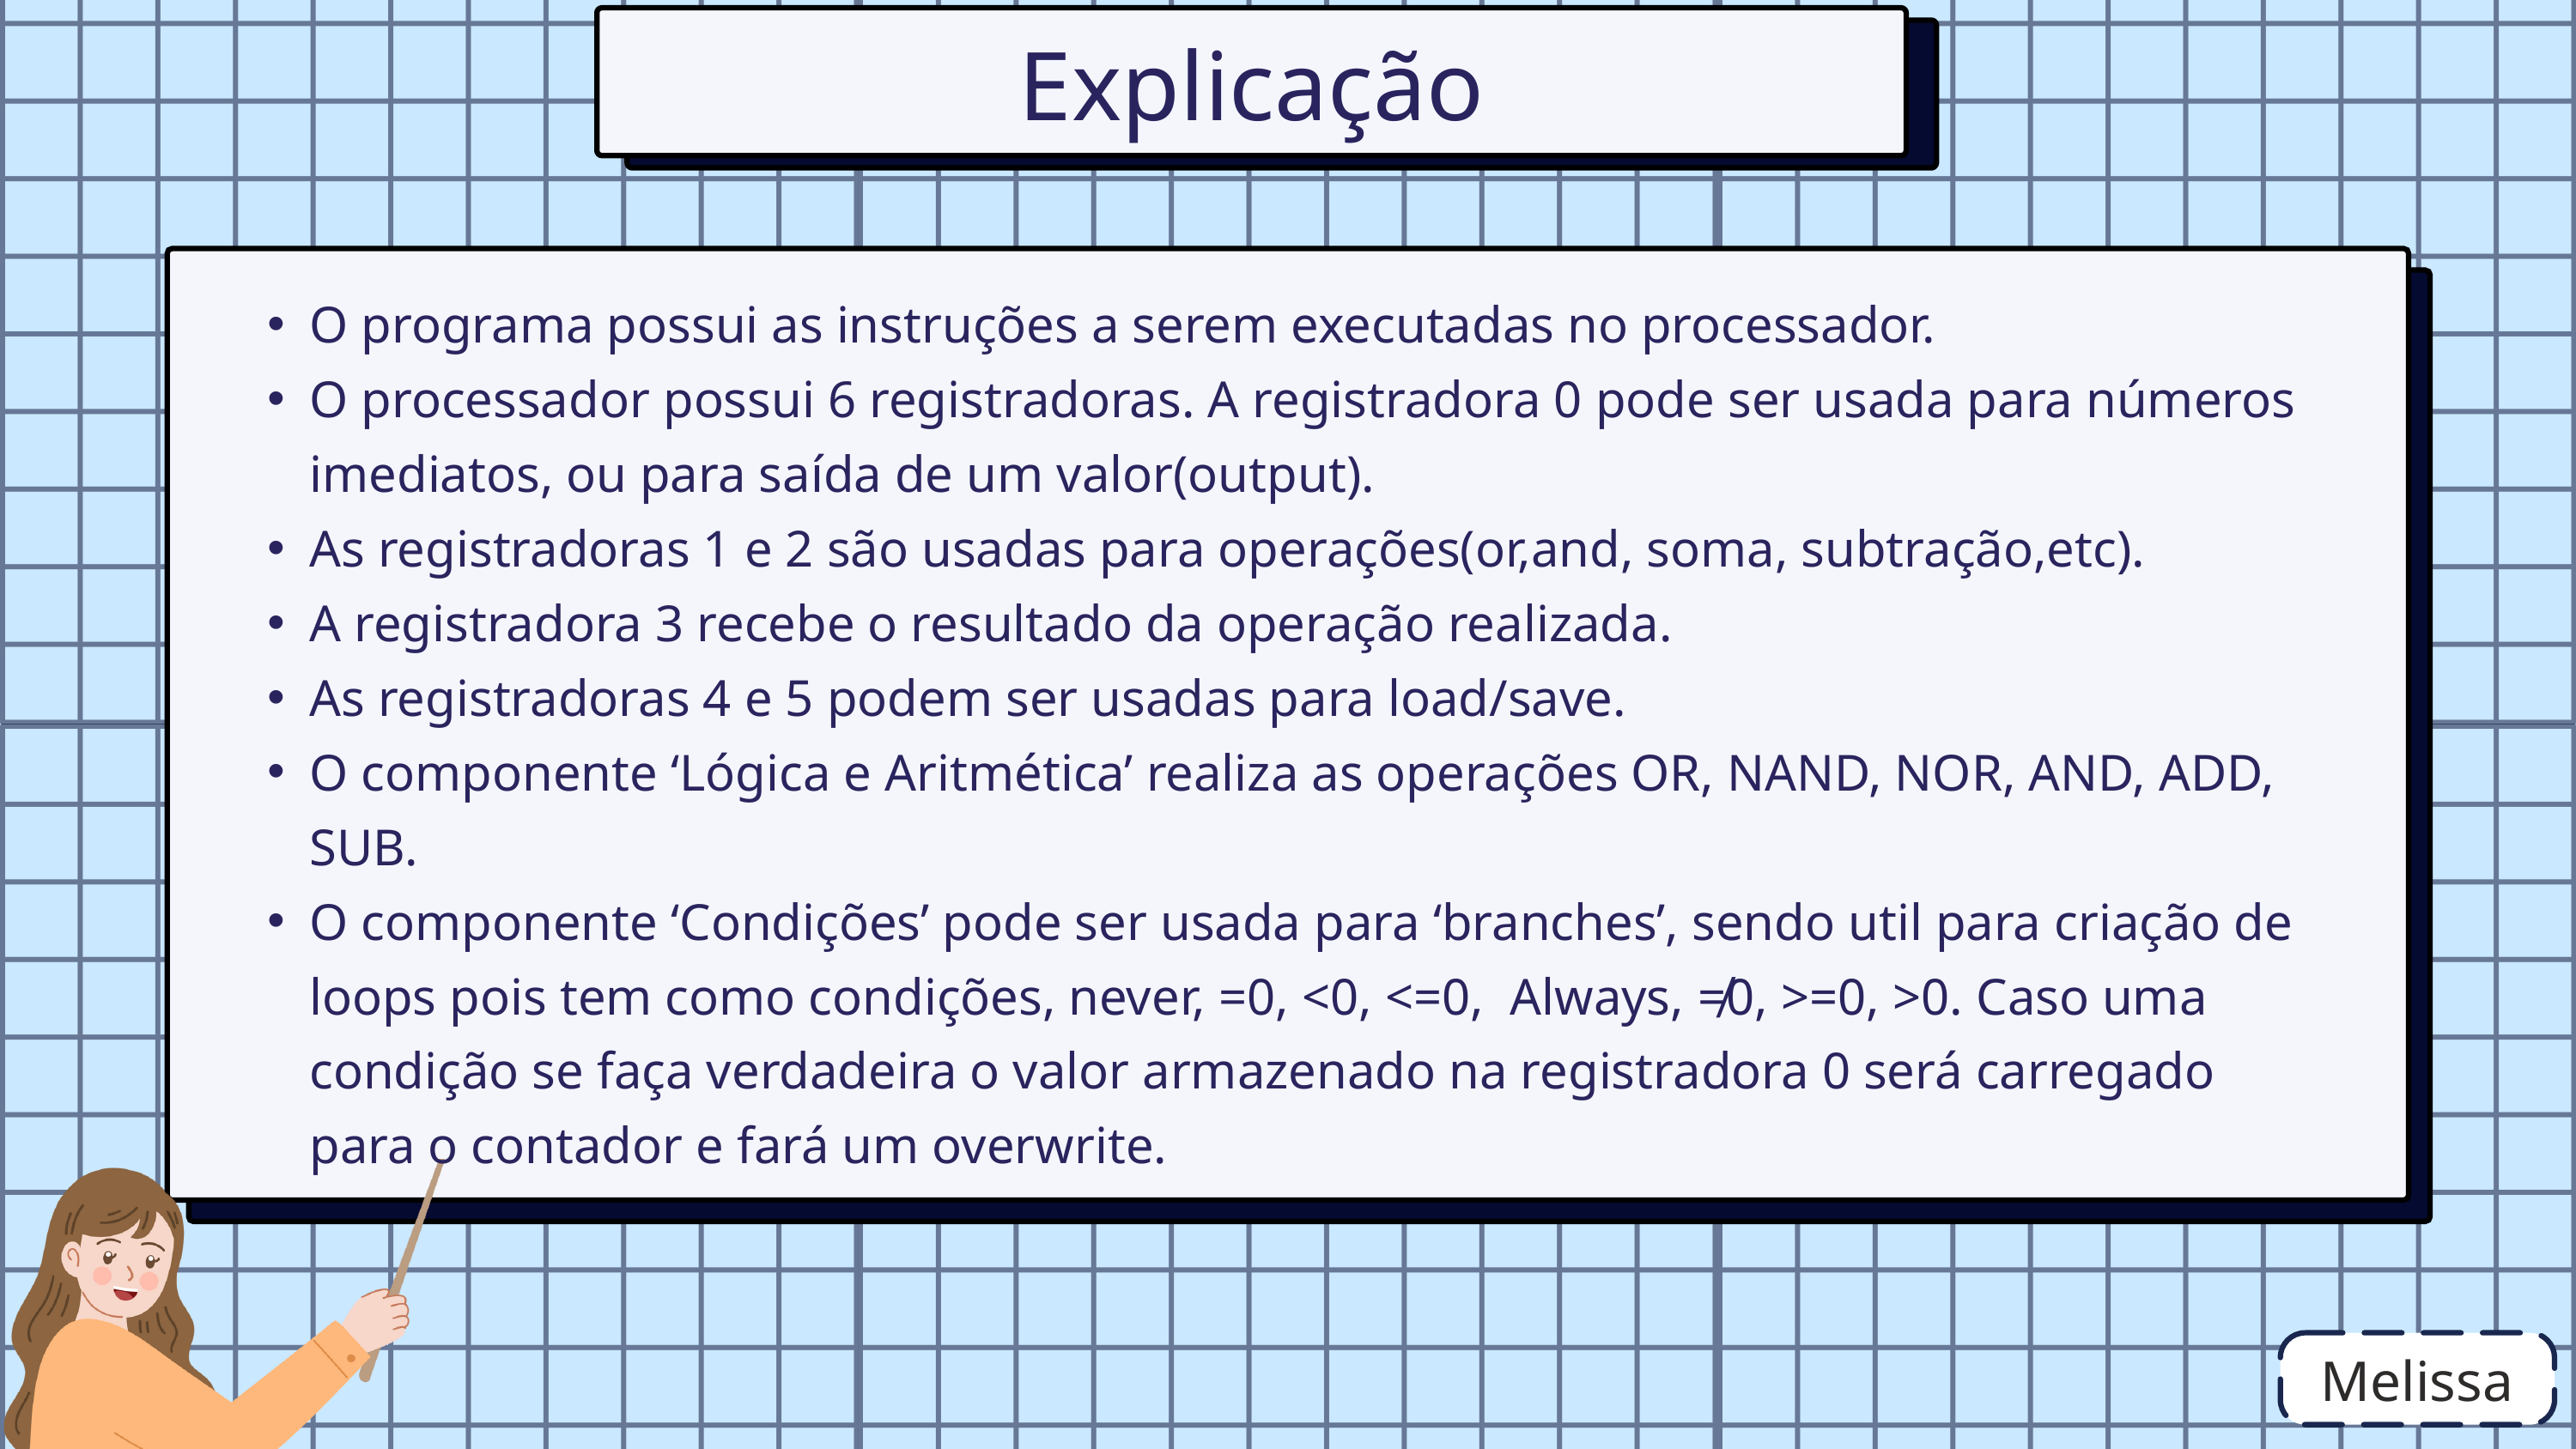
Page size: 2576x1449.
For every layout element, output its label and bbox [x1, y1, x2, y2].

text_box [167, 248, 2409, 1201]
text_box [188, 270, 2431, 1222]
text_box [0, 0, 2576, 1449]
text_box [596, 7, 1937, 168]
text_box [2280, 1332, 2555, 1425]
